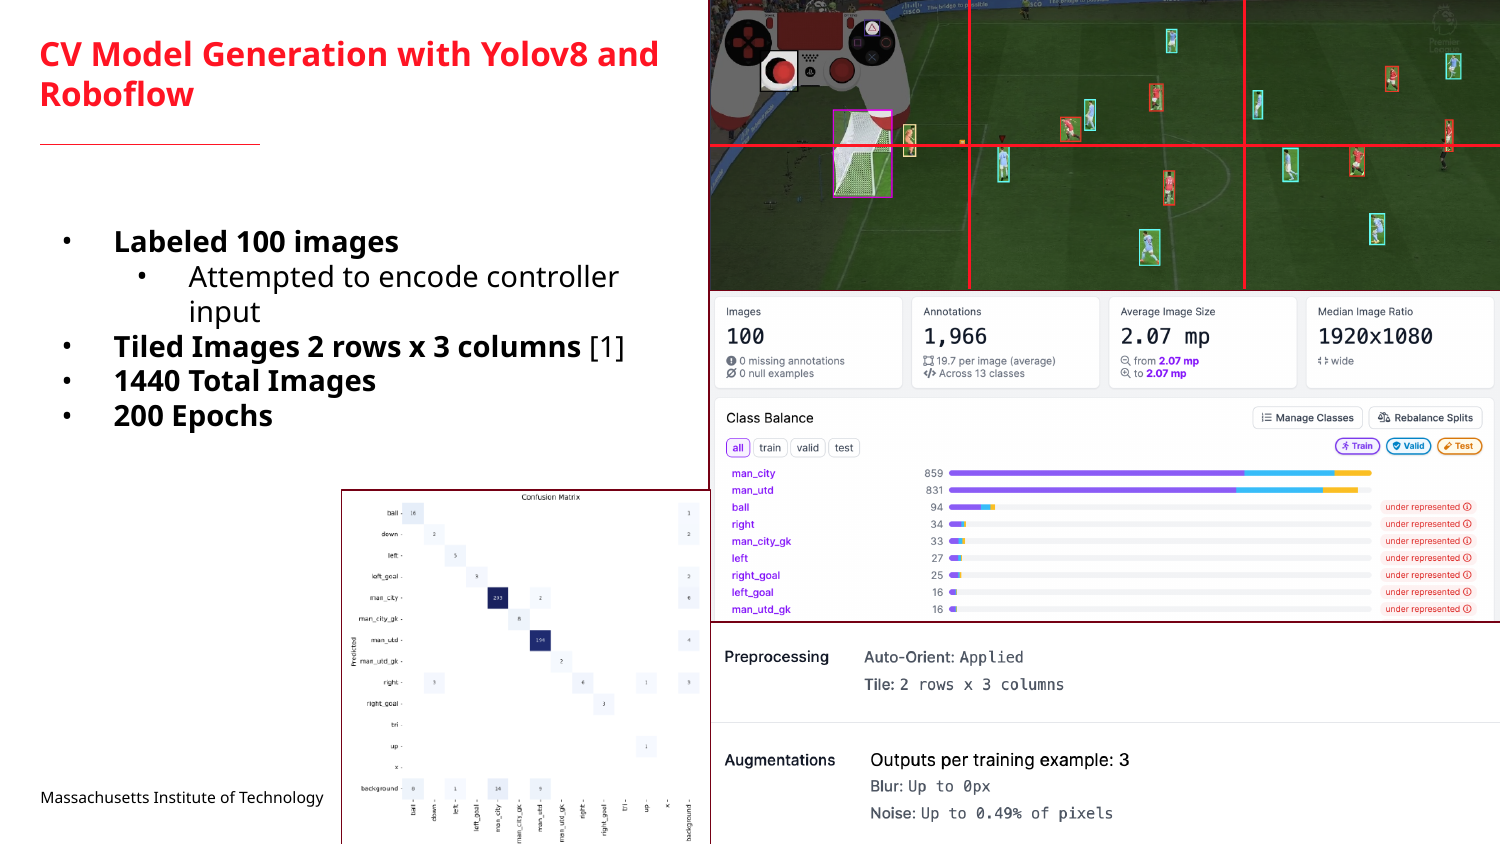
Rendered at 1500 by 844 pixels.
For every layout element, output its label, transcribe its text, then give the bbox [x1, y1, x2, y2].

picture [970, 0, 1243, 145]
picture [342, 146, 1500, 844]
list Labeled 100 images Attempted to encode controller input Tiled Images 2 rows x 3 columns [1] 1440 Total Images 200 Epochs [38, 215, 647, 752]
picture [1245, 0, 1500, 145]
title CV Model Generation with Yolov8 and Roboflow [39, 25, 704, 129]
picture [709, 0, 968, 145]
